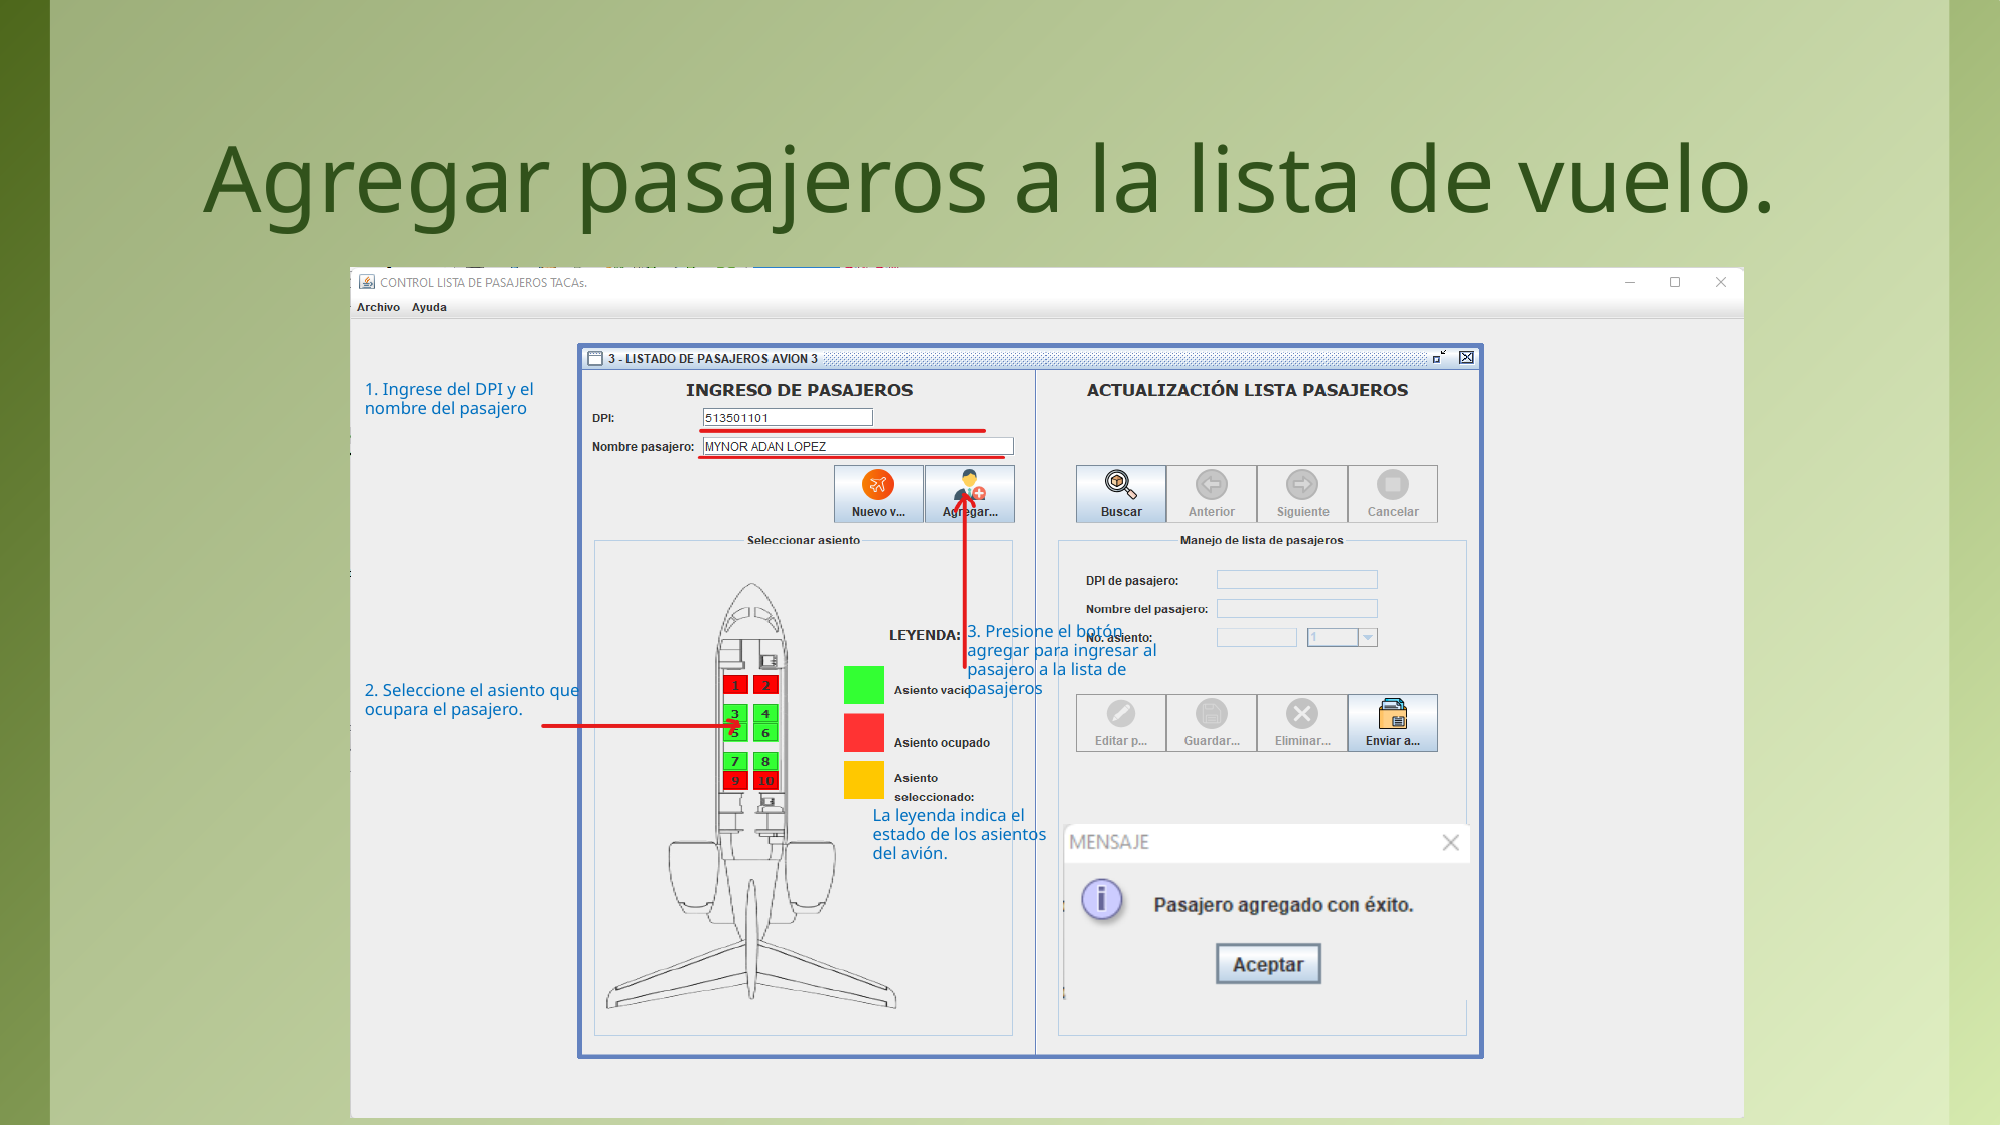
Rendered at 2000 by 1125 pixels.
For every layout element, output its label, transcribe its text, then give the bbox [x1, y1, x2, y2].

title Agregar pasajeros a la lista de vuelo. [183, 12, 1850, 242]
picture [349, 267, 1744, 1118]
